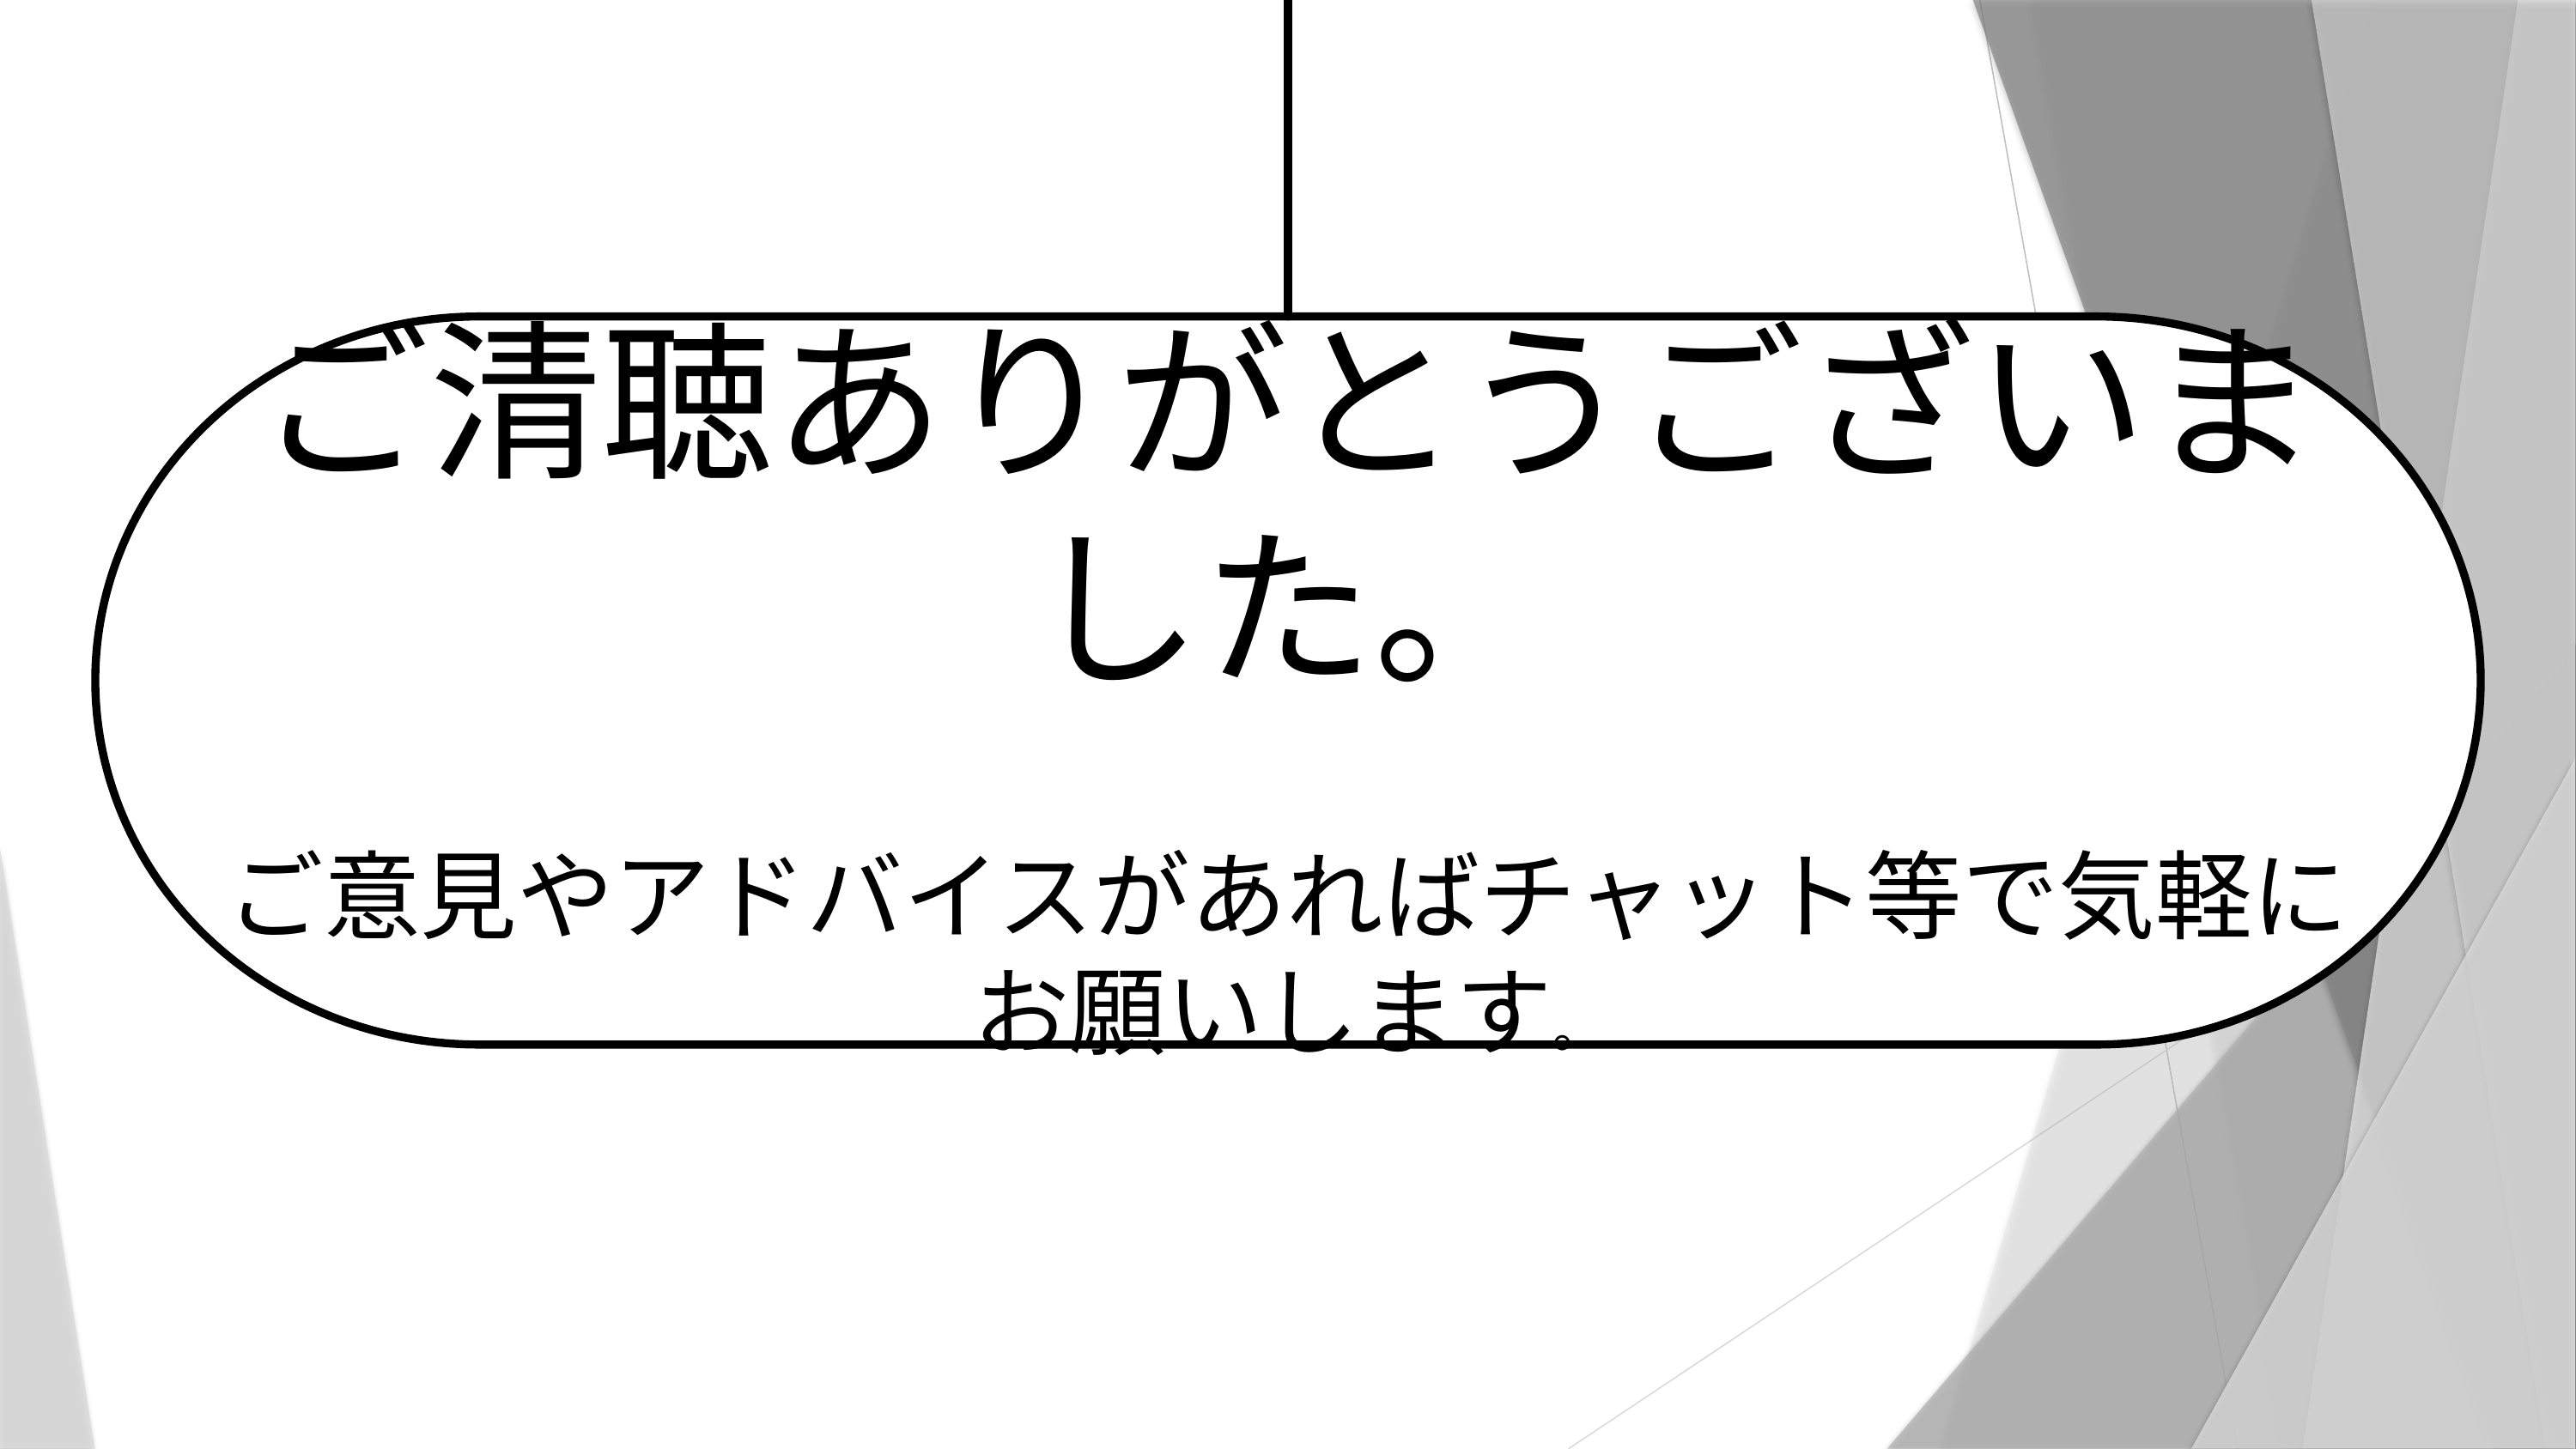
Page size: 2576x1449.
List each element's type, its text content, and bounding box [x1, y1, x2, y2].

text_box ご清聴ありがとうございました。 ご意見やアドバイスがあればチャット等で気軽に お願いします。 [94, 315, 2482, 1046]
